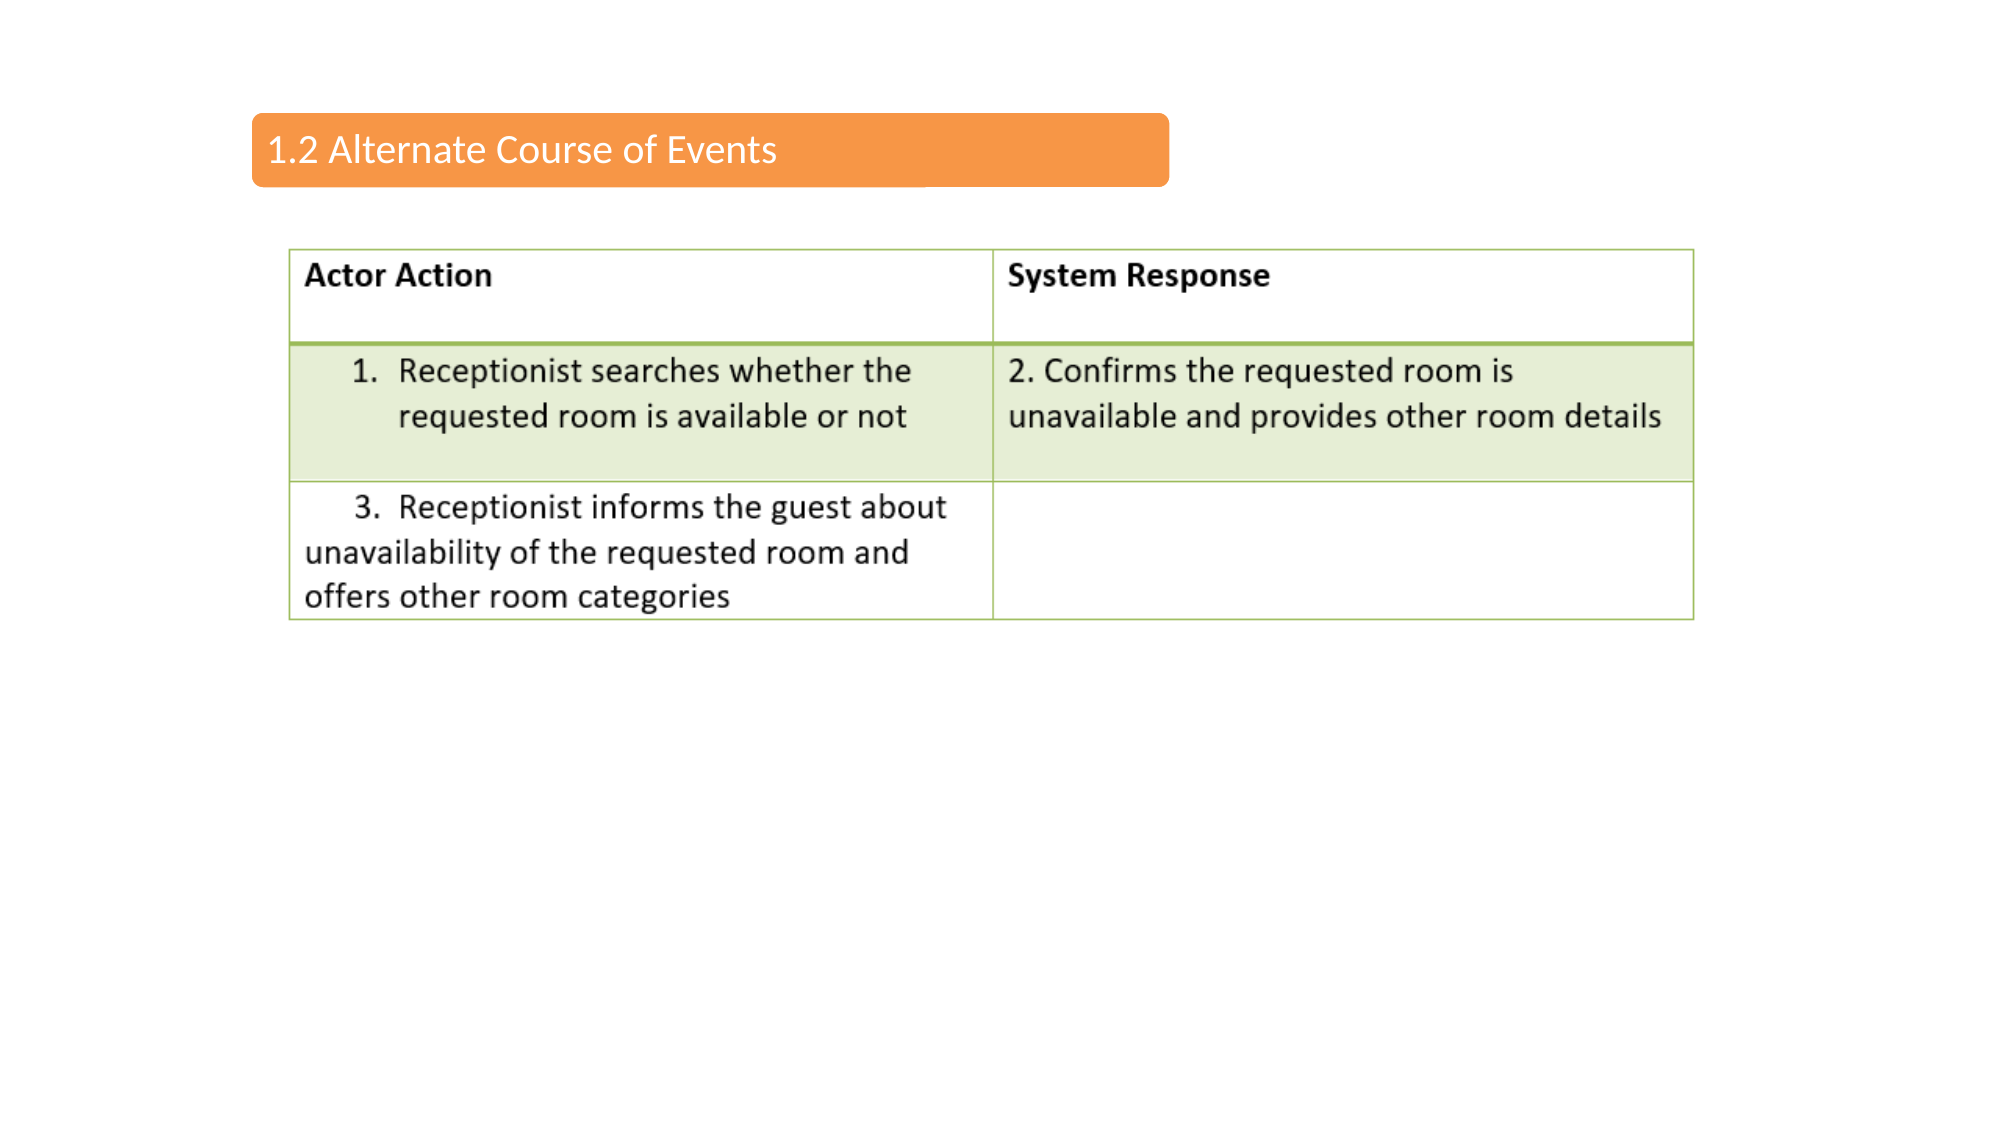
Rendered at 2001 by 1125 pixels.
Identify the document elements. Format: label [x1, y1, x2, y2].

text_box [249, 110, 1172, 190]
picture [278, 246, 1704, 633]
